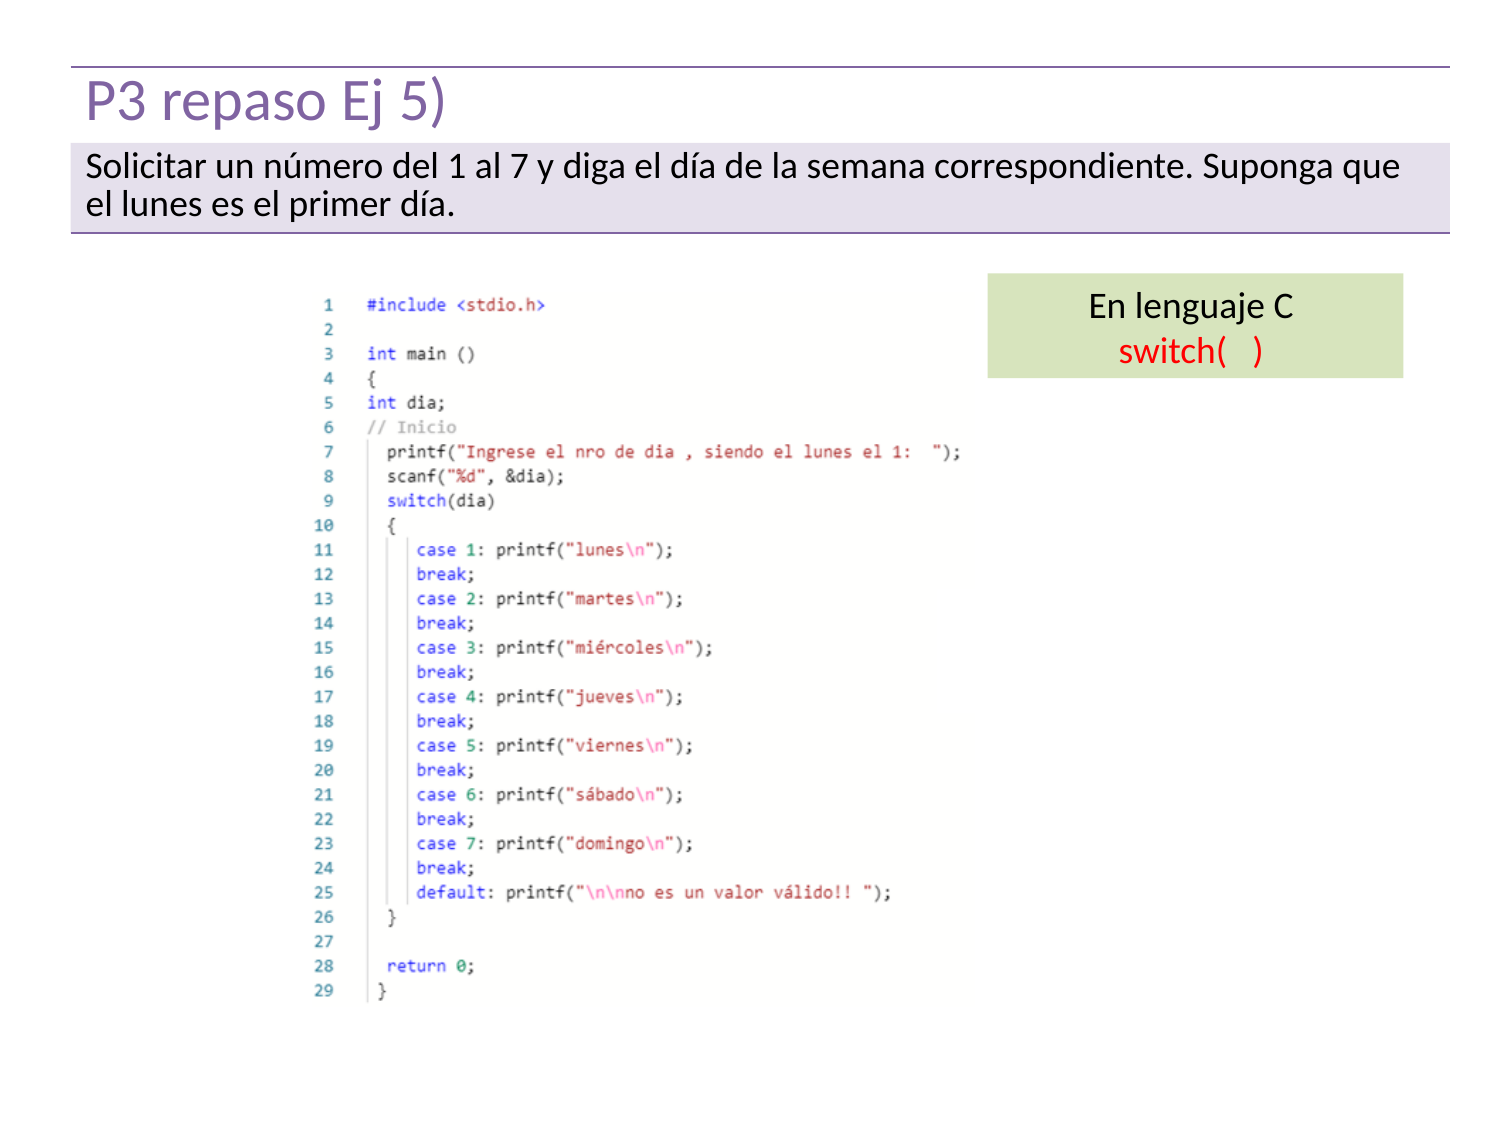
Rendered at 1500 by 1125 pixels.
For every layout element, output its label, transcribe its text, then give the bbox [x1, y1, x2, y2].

table_cell Solicitar un número del 1 al 7 y diga el día de la semana correspondiente. Suponga que el lunes es el primer día. [71, 143, 1450, 232]
picture [312, 282, 976, 1026]
text_box En lenguaje C switch( ) [987, 273, 1404, 379]
table_header P3 repaso Ej 5) [71, 68, 1450, 143]
